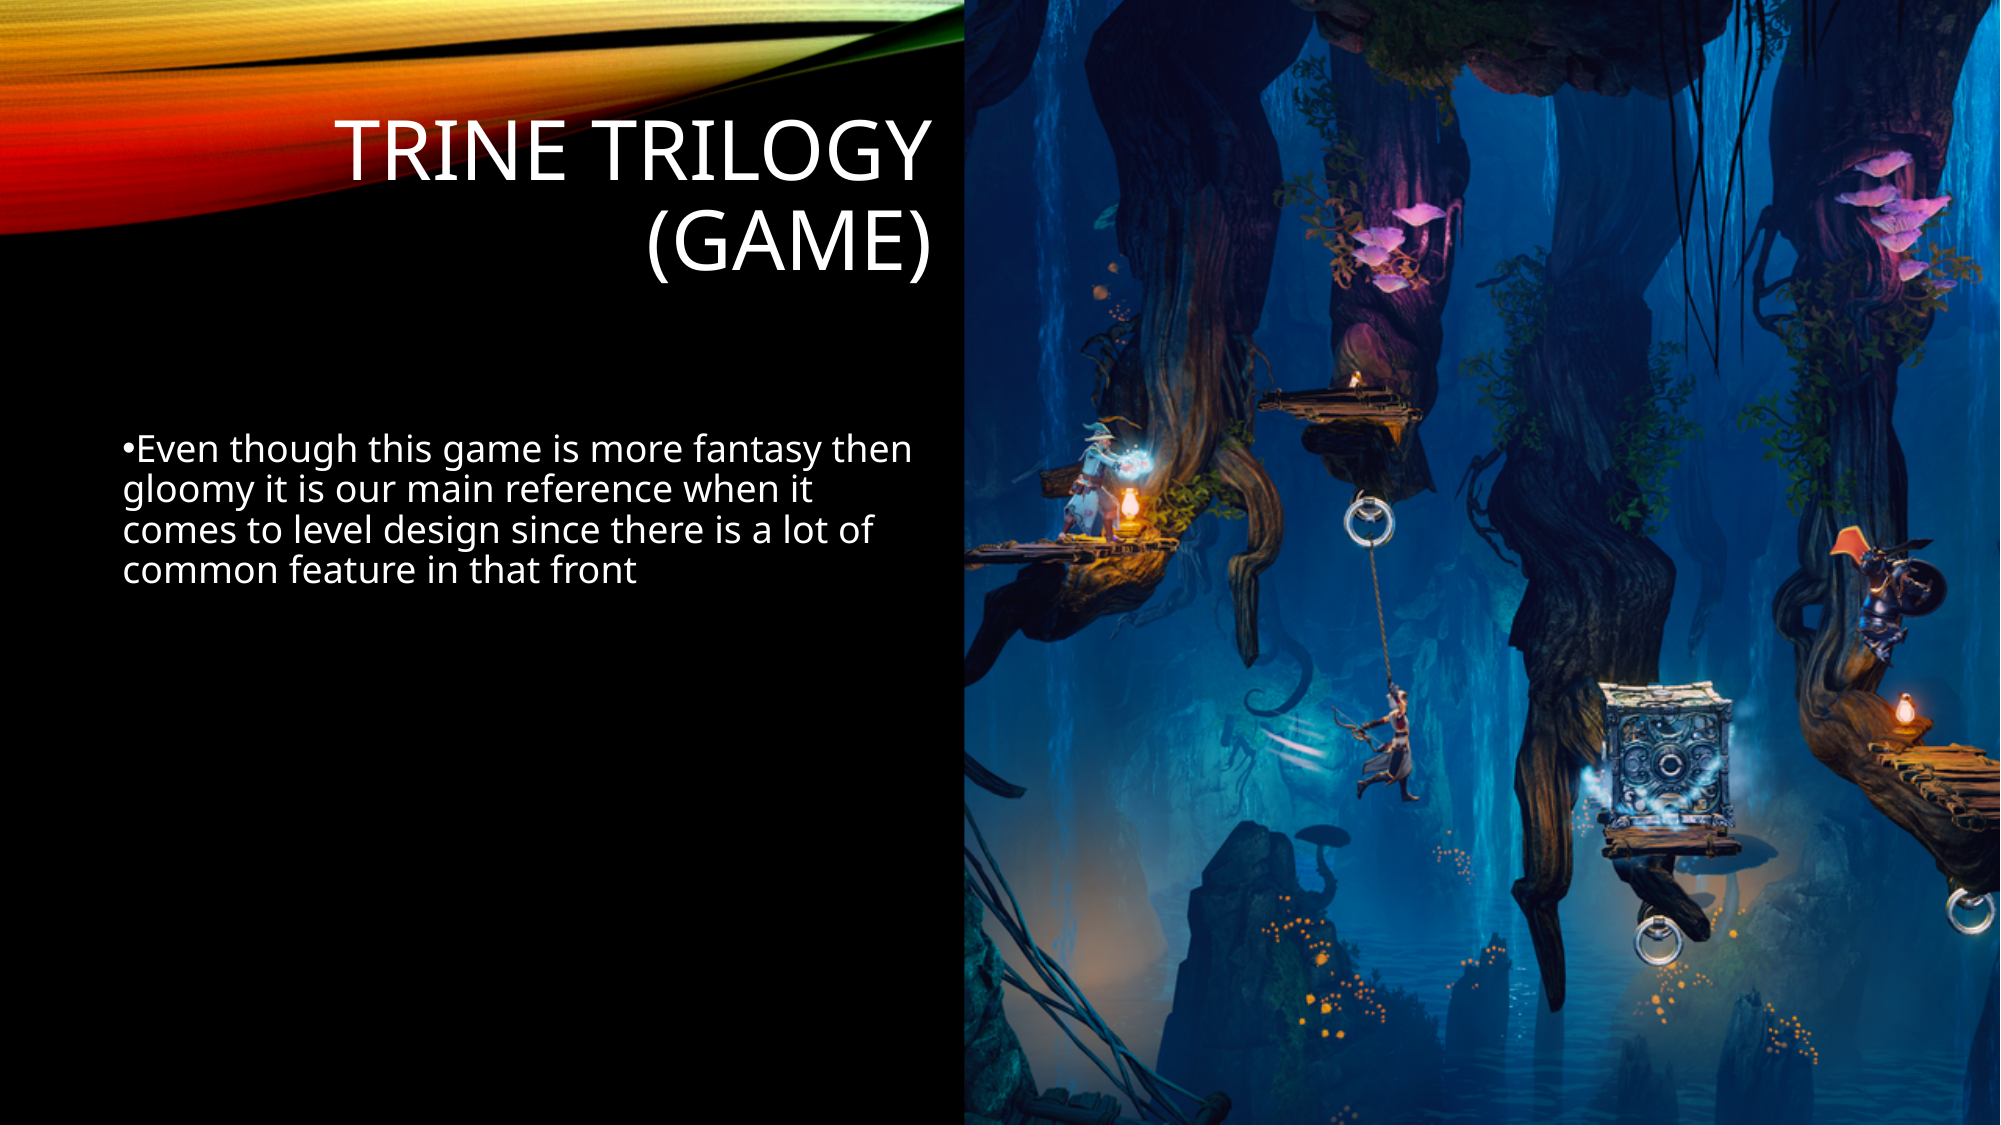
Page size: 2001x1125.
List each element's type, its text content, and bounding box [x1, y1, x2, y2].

title Trine Trilogy (Game) [107, 59, 948, 338]
picture [0, 0, 964, 237]
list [964, 0, 2000, 1125]
text_box Even though this game is more fantasy then gloomy it is our main reference when it comes to level design since there is a lot of common feature in that front [107, 422, 948, 991]
